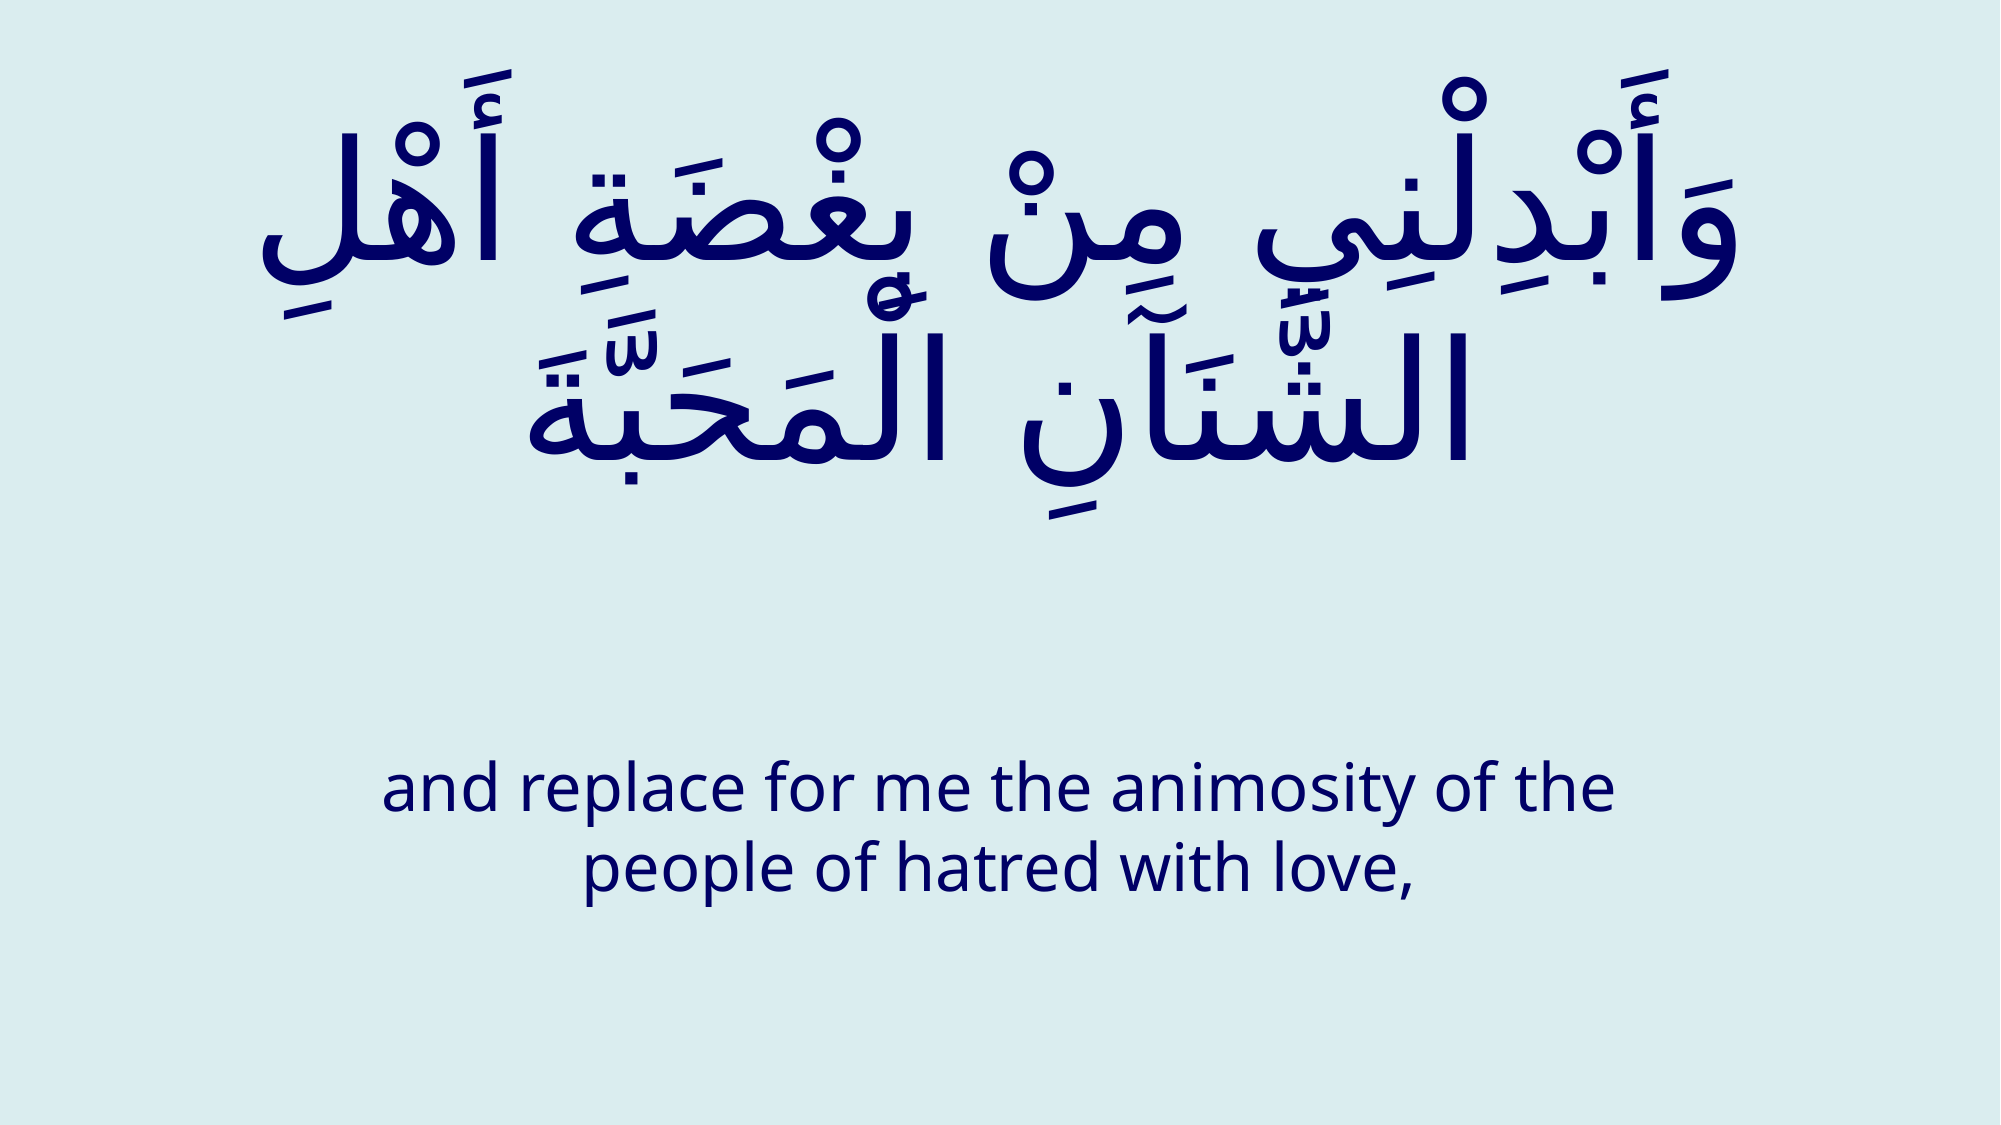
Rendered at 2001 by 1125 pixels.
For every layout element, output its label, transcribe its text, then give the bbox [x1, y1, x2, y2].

title وَأَبْدِلْنِي مِنْ بِغْضَةِ أَهْلِ الشَّنَآنِ الْمَحَبَّةَ [0, 200, 2000, 388]
list and replace for me the animosity of the people of hatred with love, [356, 737, 1644, 1050]
